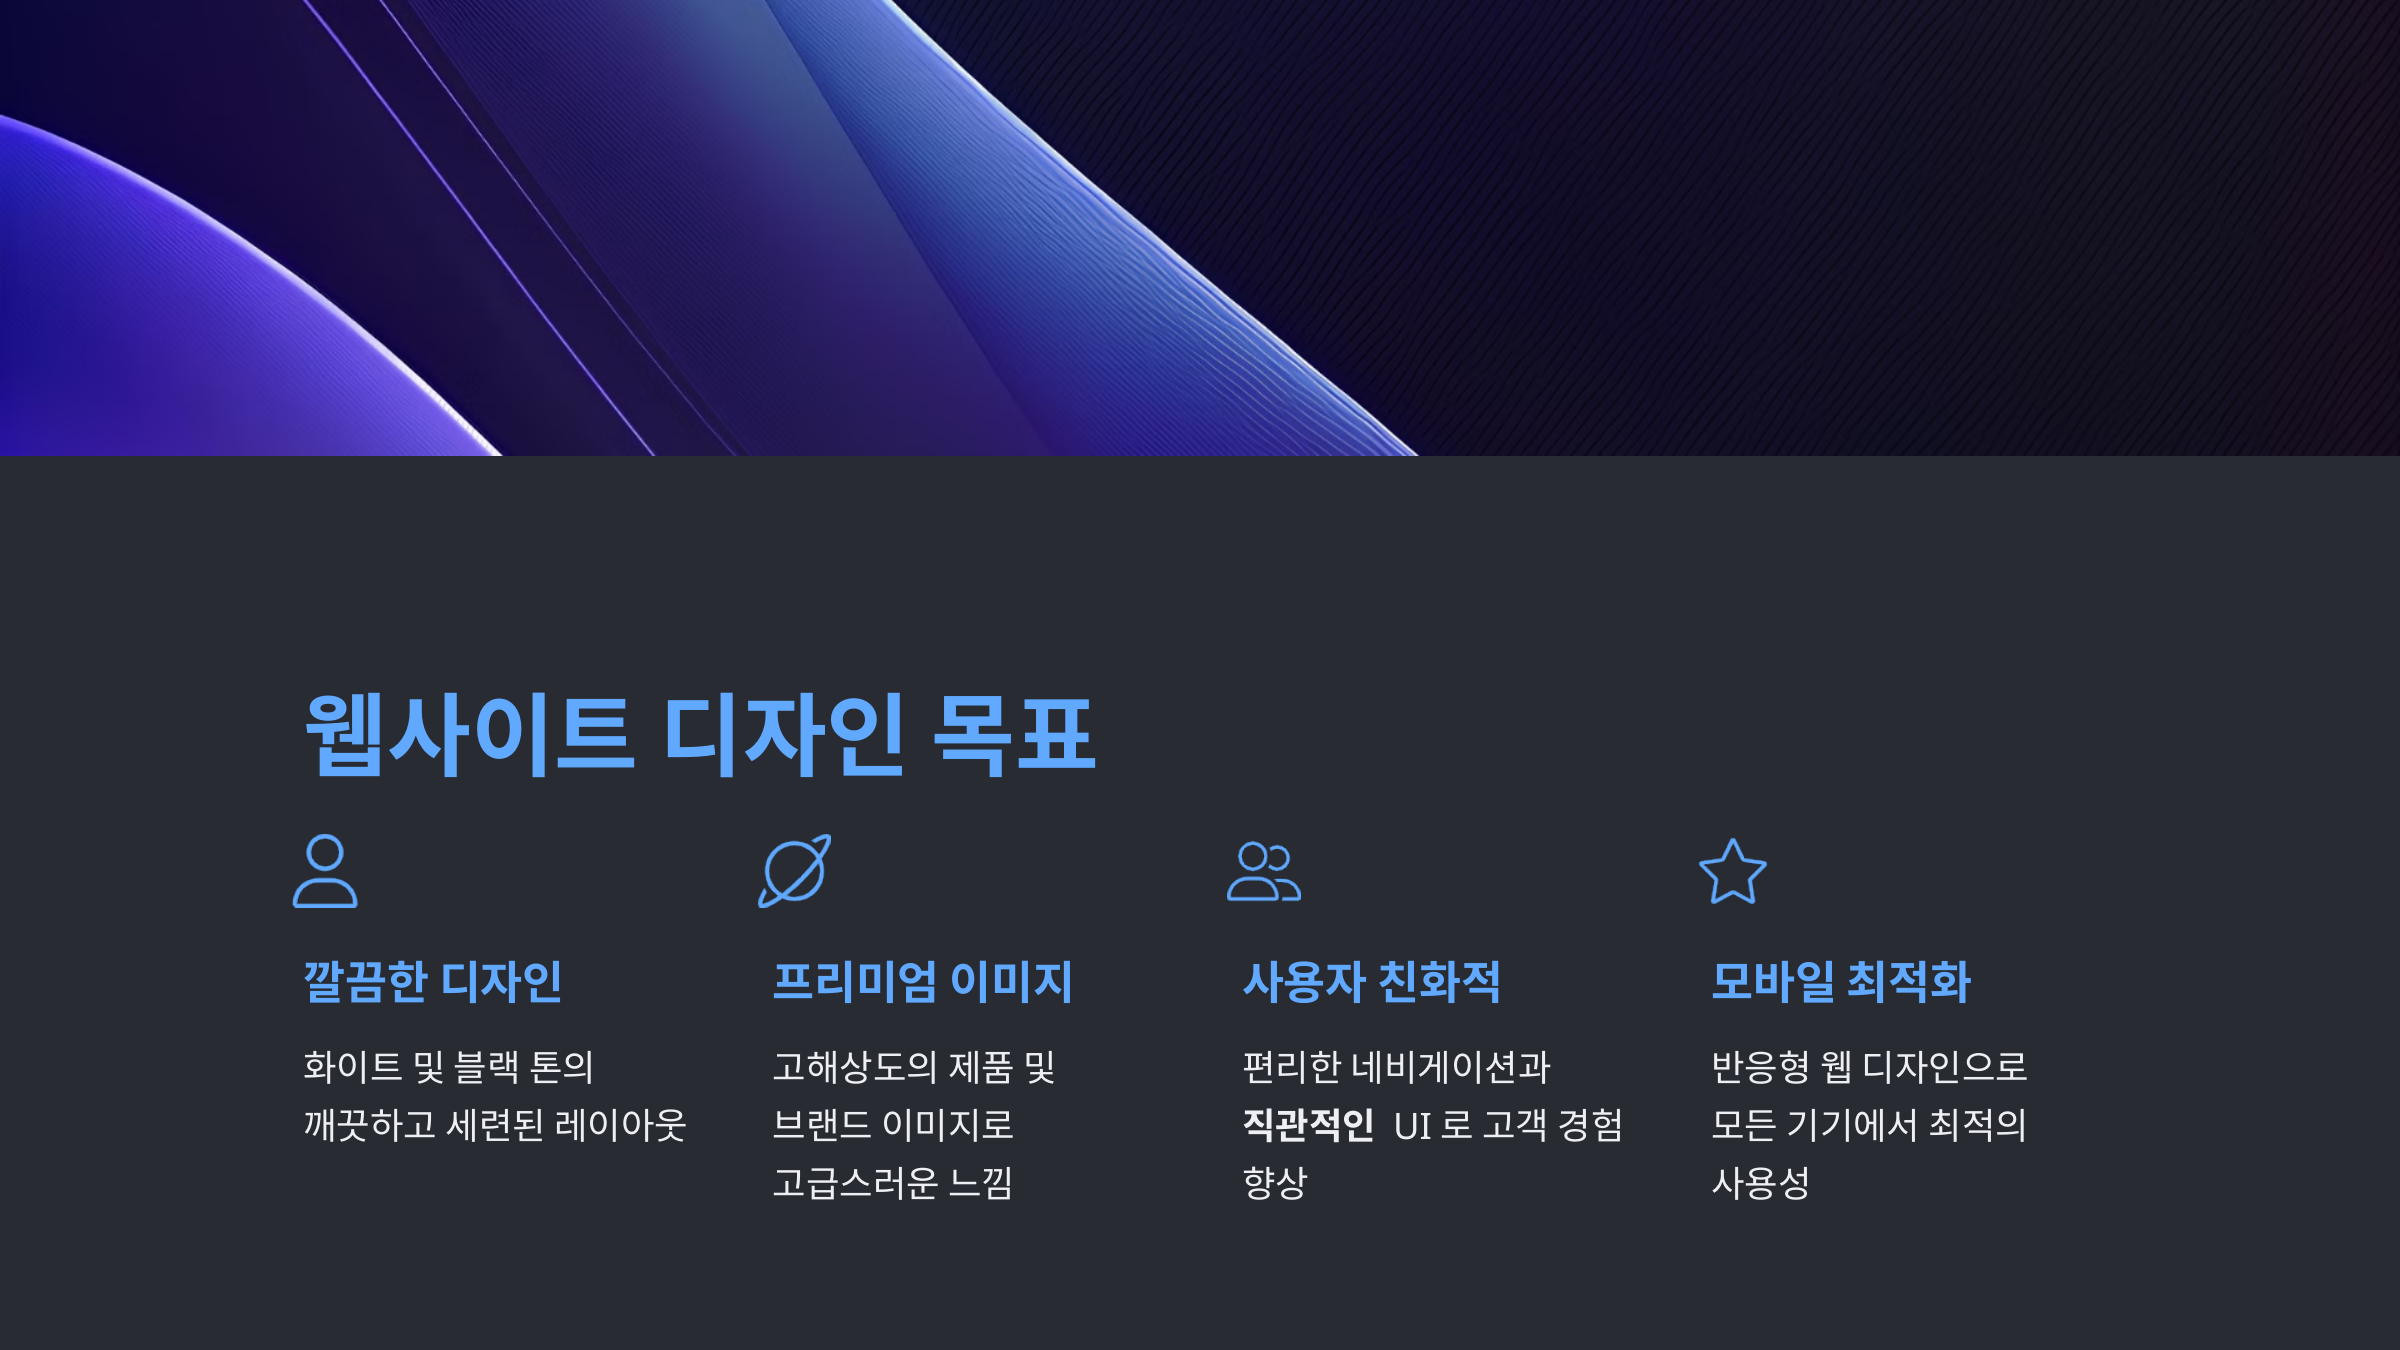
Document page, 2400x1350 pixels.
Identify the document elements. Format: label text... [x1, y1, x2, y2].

text_box 편리한 네비게이션과 직관적인 UI로 고객 경험 향상 [1227, 1022, 1642, 1140]
picture [757, 834, 831, 908]
text_box [0, 456, 2400, 1350]
text_box 고해상도의 제품 및 브랜드 이미지로 고급스러운 느낌 [758, 1022, 1173, 1140]
text_box 웹사이트 디자인 목표 [288, 666, 1201, 780]
text_box 프리미엄 이미지 [758, 943, 1173, 1001]
text_box 반응형 웹 디자인으로 모든 기기에서 최적의 사용성 [1696, 1022, 2112, 1140]
text_box 화이트 및 블랙 톤의 깨끗하고 세련된 레이아웃 [288, 1022, 704, 1140]
text_box 모바일 최적화 [1696, 943, 2112, 1001]
picture [288, 834, 362, 908]
picture [0, 0, 2400, 456]
picture [1227, 834, 1301, 908]
picture [1696, 834, 1770, 908]
text_box 깔끔한 디자인 [288, 943, 704, 1001]
text_box 사용자 친화적 [1227, 943, 1642, 1001]
